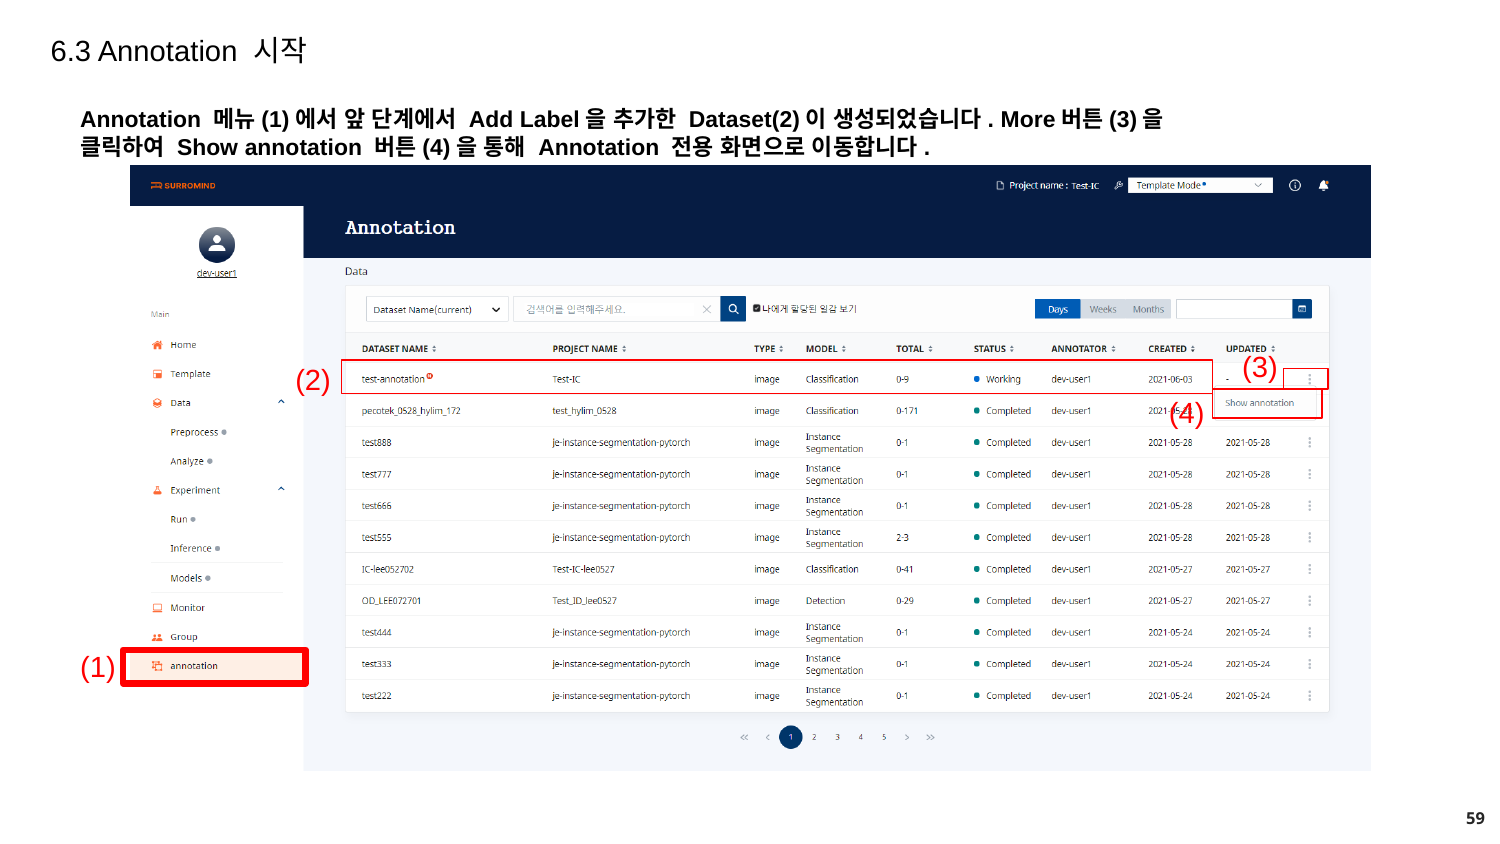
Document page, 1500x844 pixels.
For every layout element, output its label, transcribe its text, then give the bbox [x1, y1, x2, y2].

text_box (1) [65, 633, 125, 699]
text_box 6.3 Annotation 시작 [35, 7, 1340, 76]
picture [130, 164, 1371, 771]
text_box Annotation 메뉴(1)에서 앞 단계에서 Add Label을 추가한 Dataset(2)이 생성되었습니다. More버튼(3)을 클릭하여 Show annotation 버튼(4)을 통해 Annotation 전용 화면으로 이동합니다. [65, 97, 1246, 168]
slide_number 59 [1162, 796, 1500, 842]
